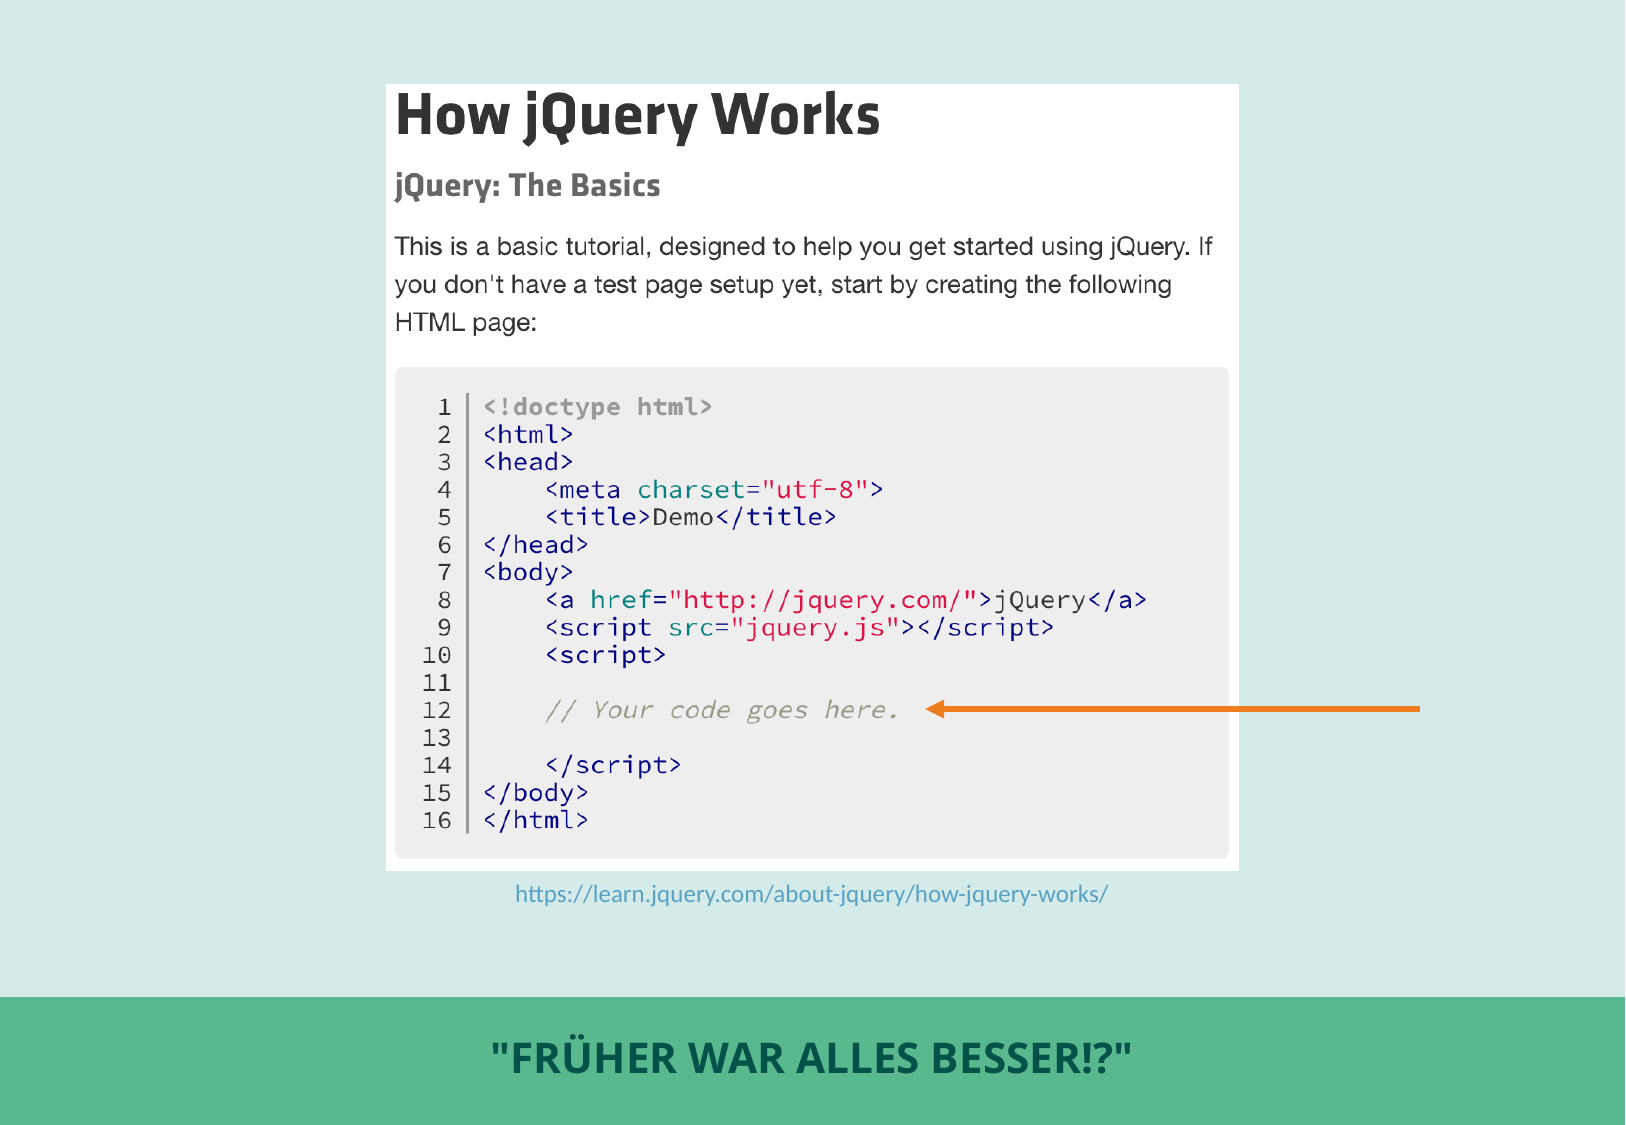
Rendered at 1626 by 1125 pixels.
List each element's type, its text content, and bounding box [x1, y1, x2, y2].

title "Früher war alles besser!?" [0, 995, 1625, 1125]
text_box https://learn.jquery.com/about-jquery/how-jquery-works/ [386, 871, 1239, 916]
picture [386, 84, 1239, 871]
